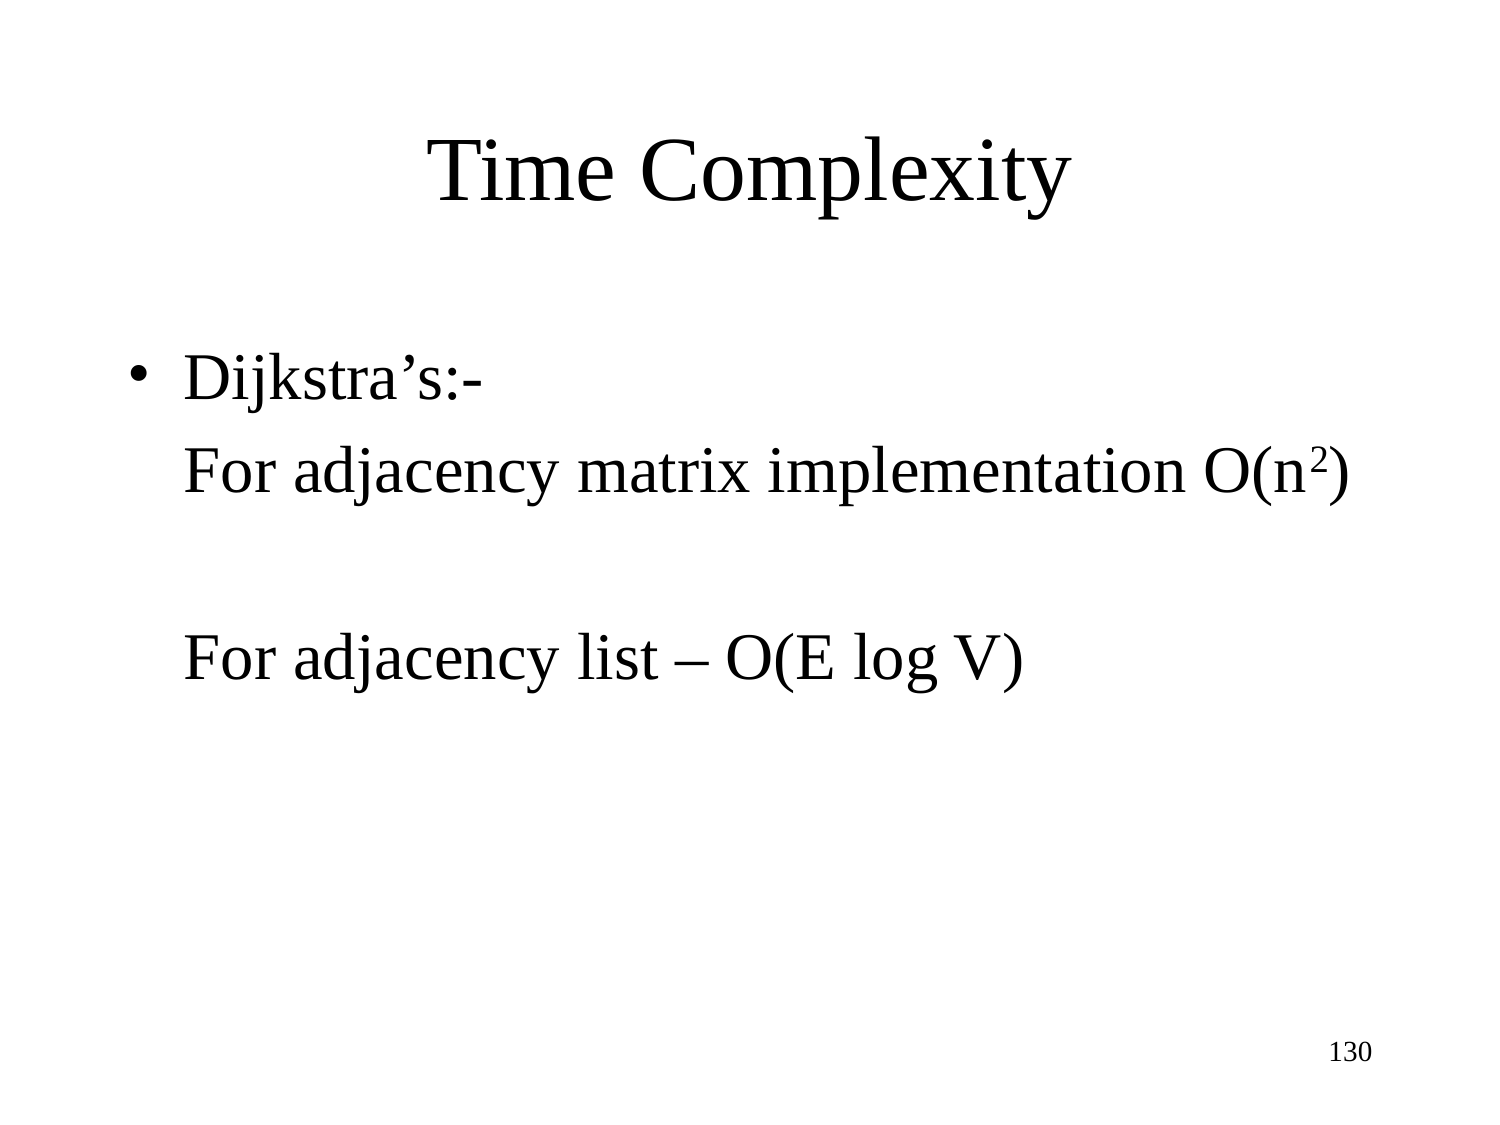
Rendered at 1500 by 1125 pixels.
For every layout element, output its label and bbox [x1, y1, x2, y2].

list [112, 324, 1388, 1000]
slide_number [1074, 1025, 1388, 1100]
title [112, 69, 1388, 258]
